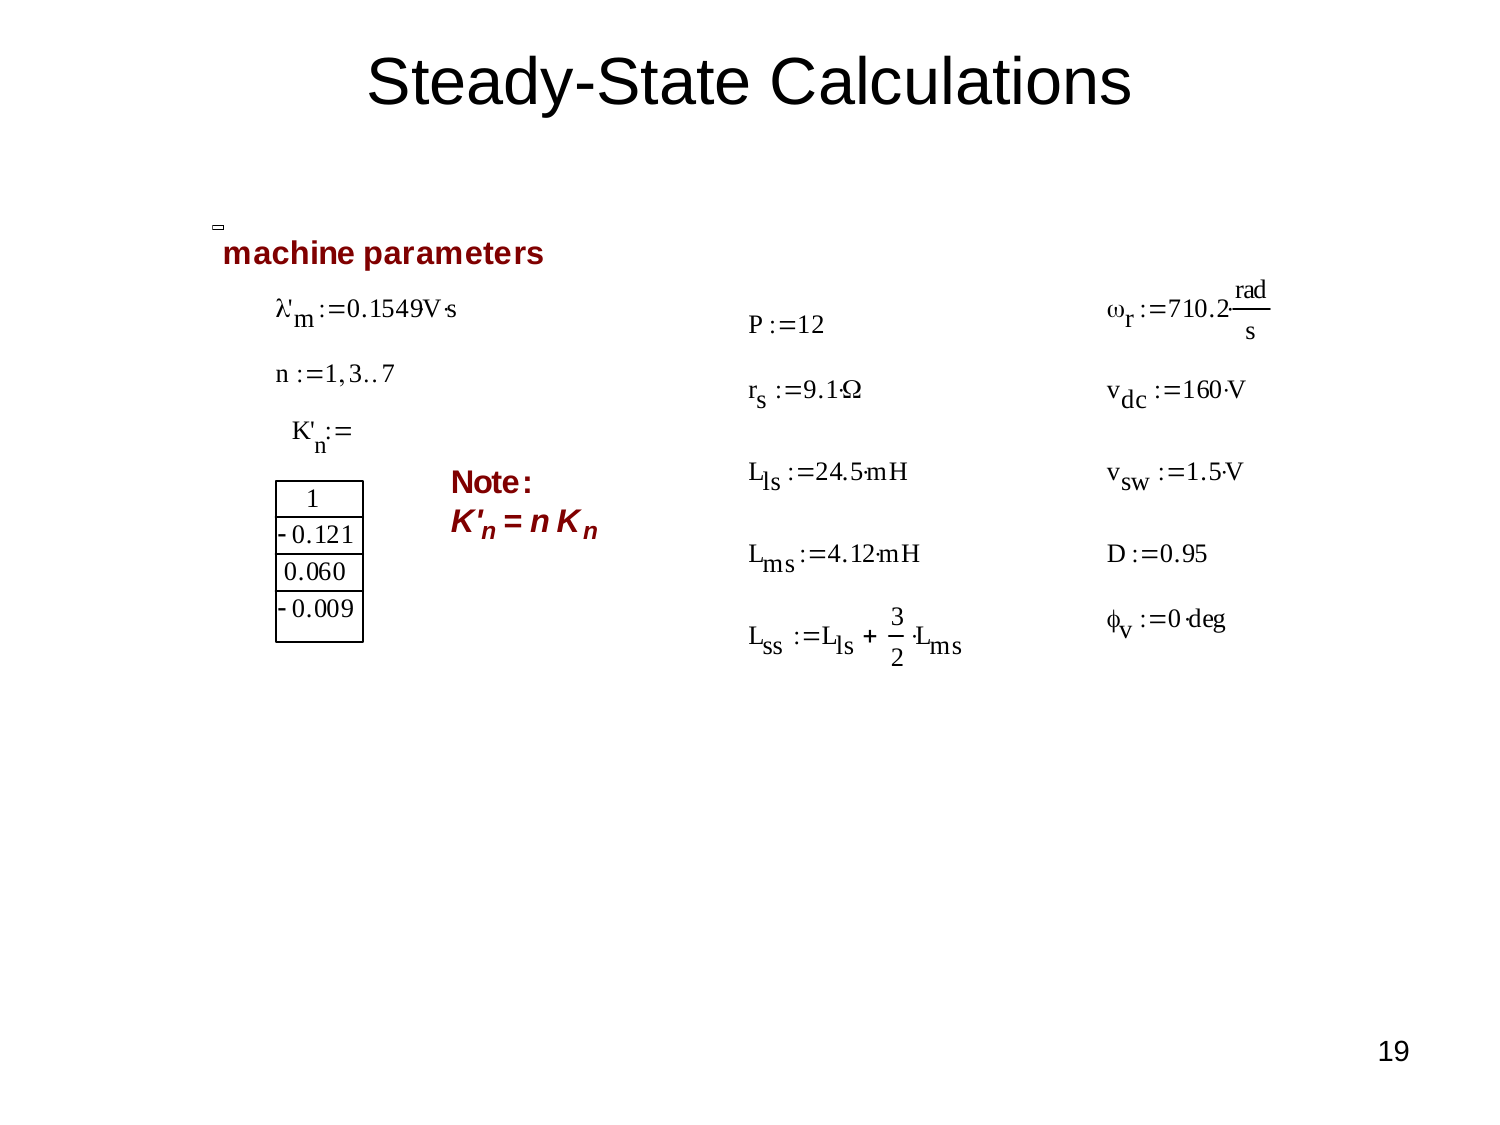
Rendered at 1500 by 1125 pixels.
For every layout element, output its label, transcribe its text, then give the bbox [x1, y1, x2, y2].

title Steady-State Calculations [74, 37, 1426, 118]
slide_number 19 [1074, 1024, 1426, 1103]
picture [212, 224, 1289, 675]
